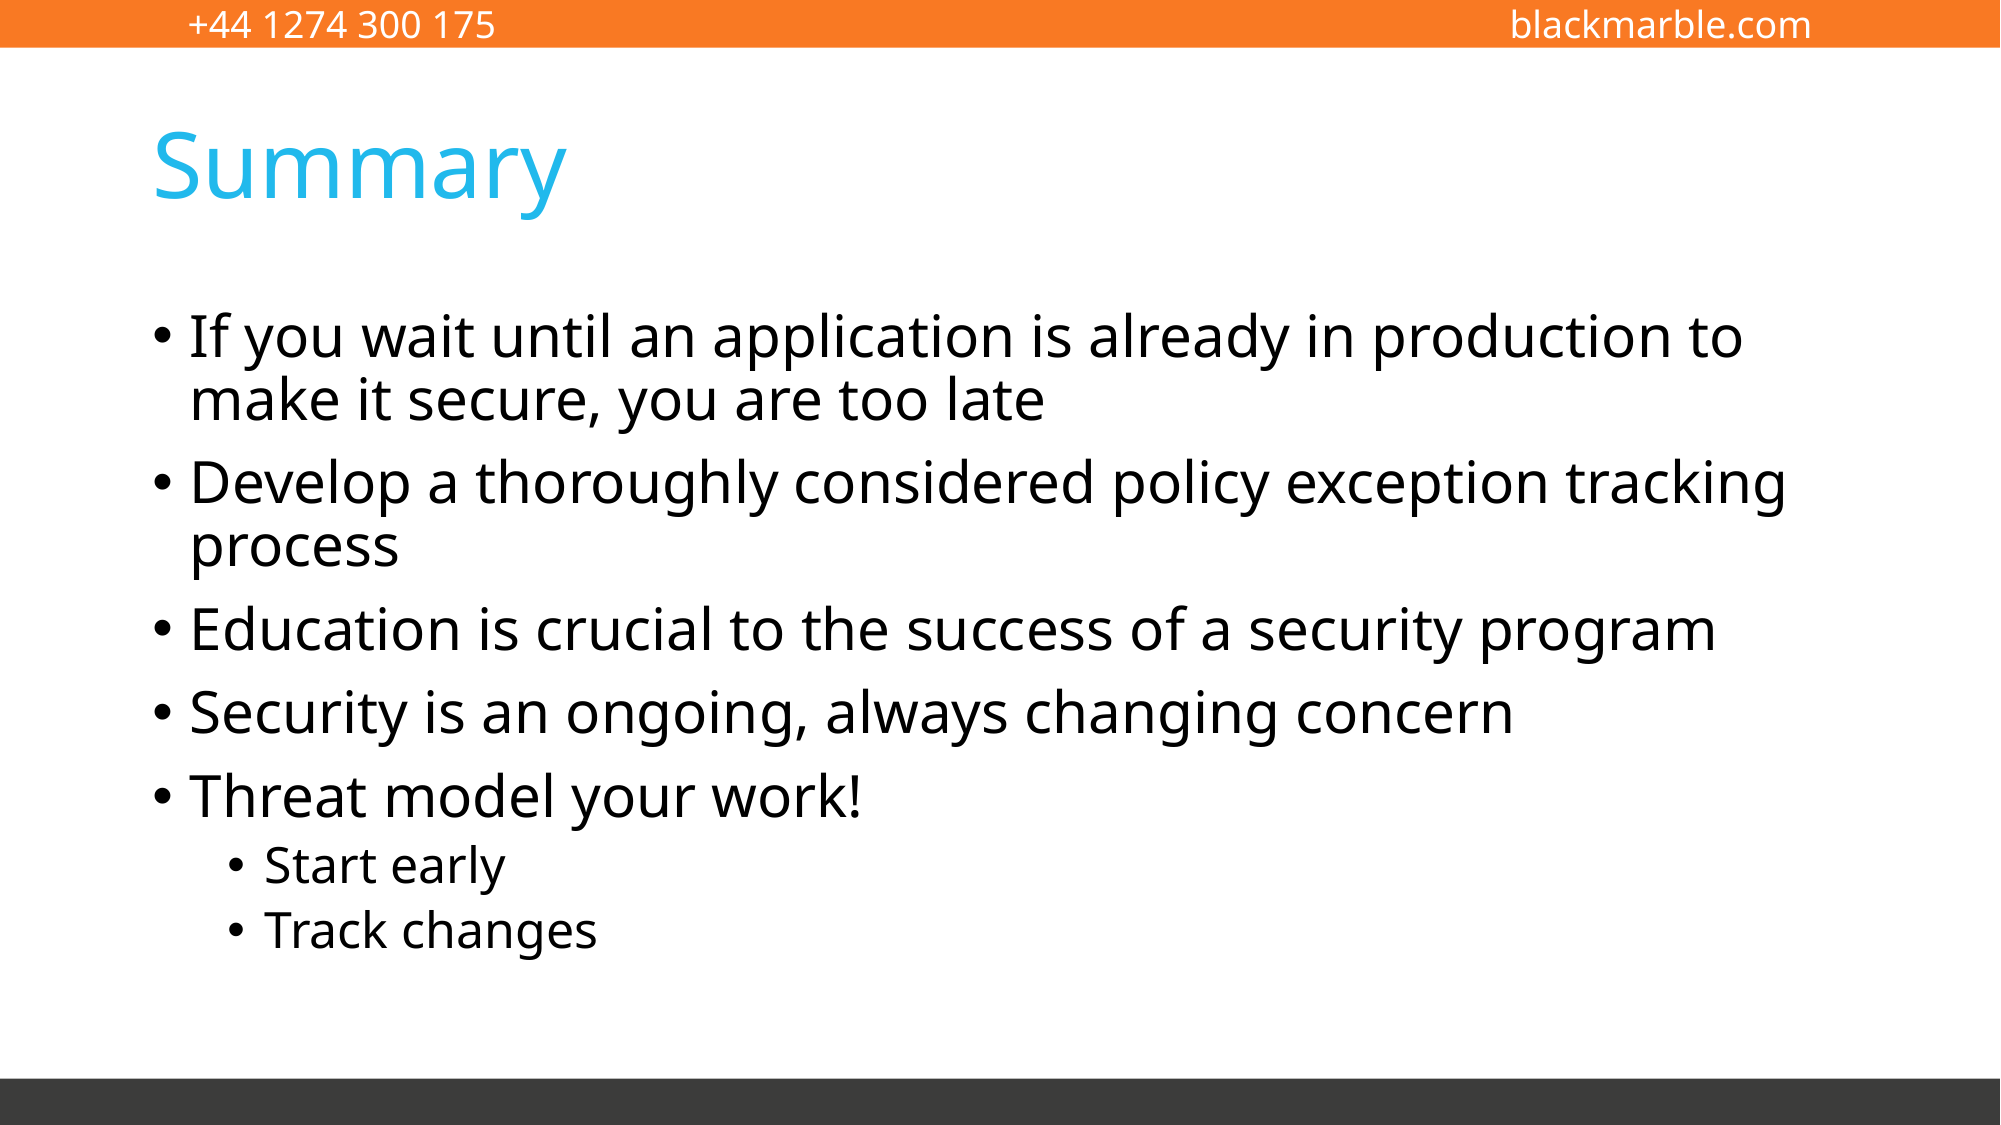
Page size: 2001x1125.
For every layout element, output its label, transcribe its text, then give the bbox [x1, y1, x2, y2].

title Summary [137, 59, 1863, 278]
list If you wait until an application is already in production to make it secure, you are too late Develop a thoroughly considered policy exception tracking process Education is crucial to the success of a security program Security is an ongoing, always changing concern Threat model your work! Start early Track changes [137, 299, 1863, 1014]
